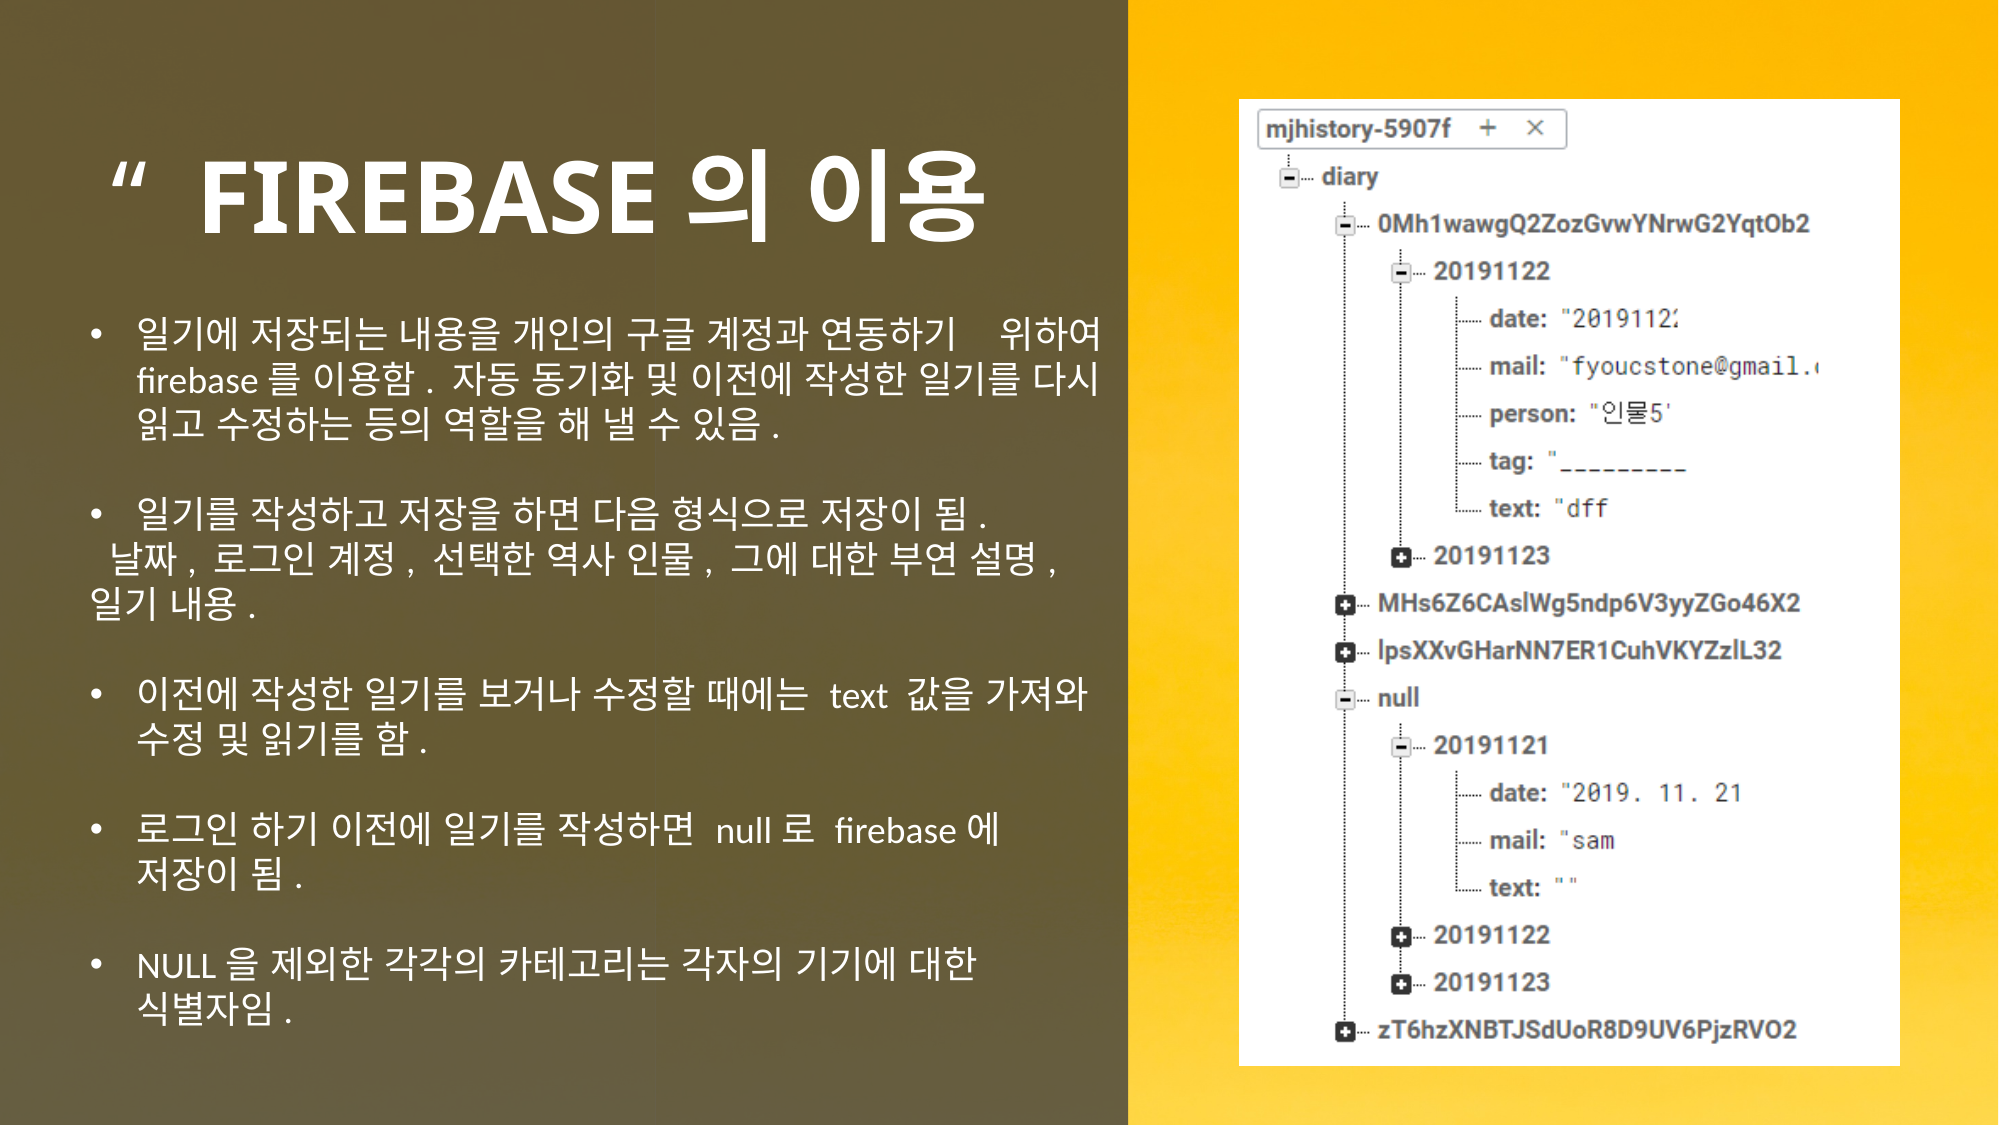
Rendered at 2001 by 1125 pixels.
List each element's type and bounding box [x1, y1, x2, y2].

picture [1239, 99, 1900, 1066]
text_box [0, 0, 1999, 1125]
